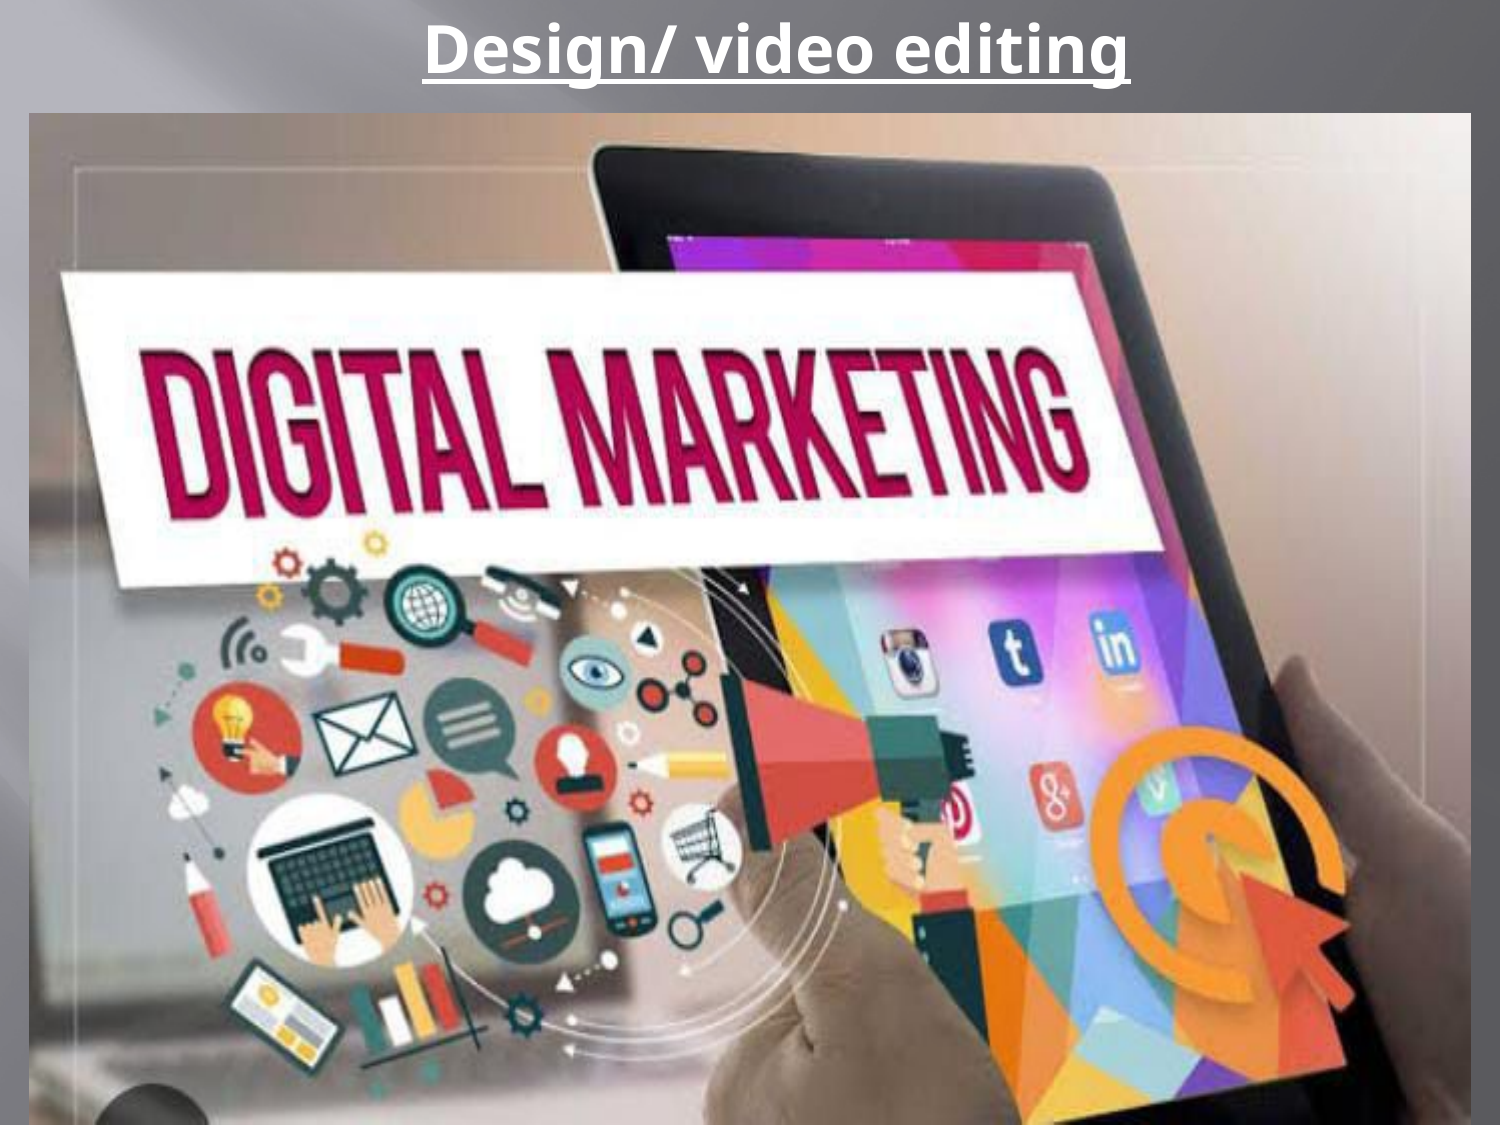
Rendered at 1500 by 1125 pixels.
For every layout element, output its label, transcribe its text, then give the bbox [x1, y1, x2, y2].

picture [29, 113, 1471, 1125]
text_box Design/ video editing [407, 0, 1500, 95]
